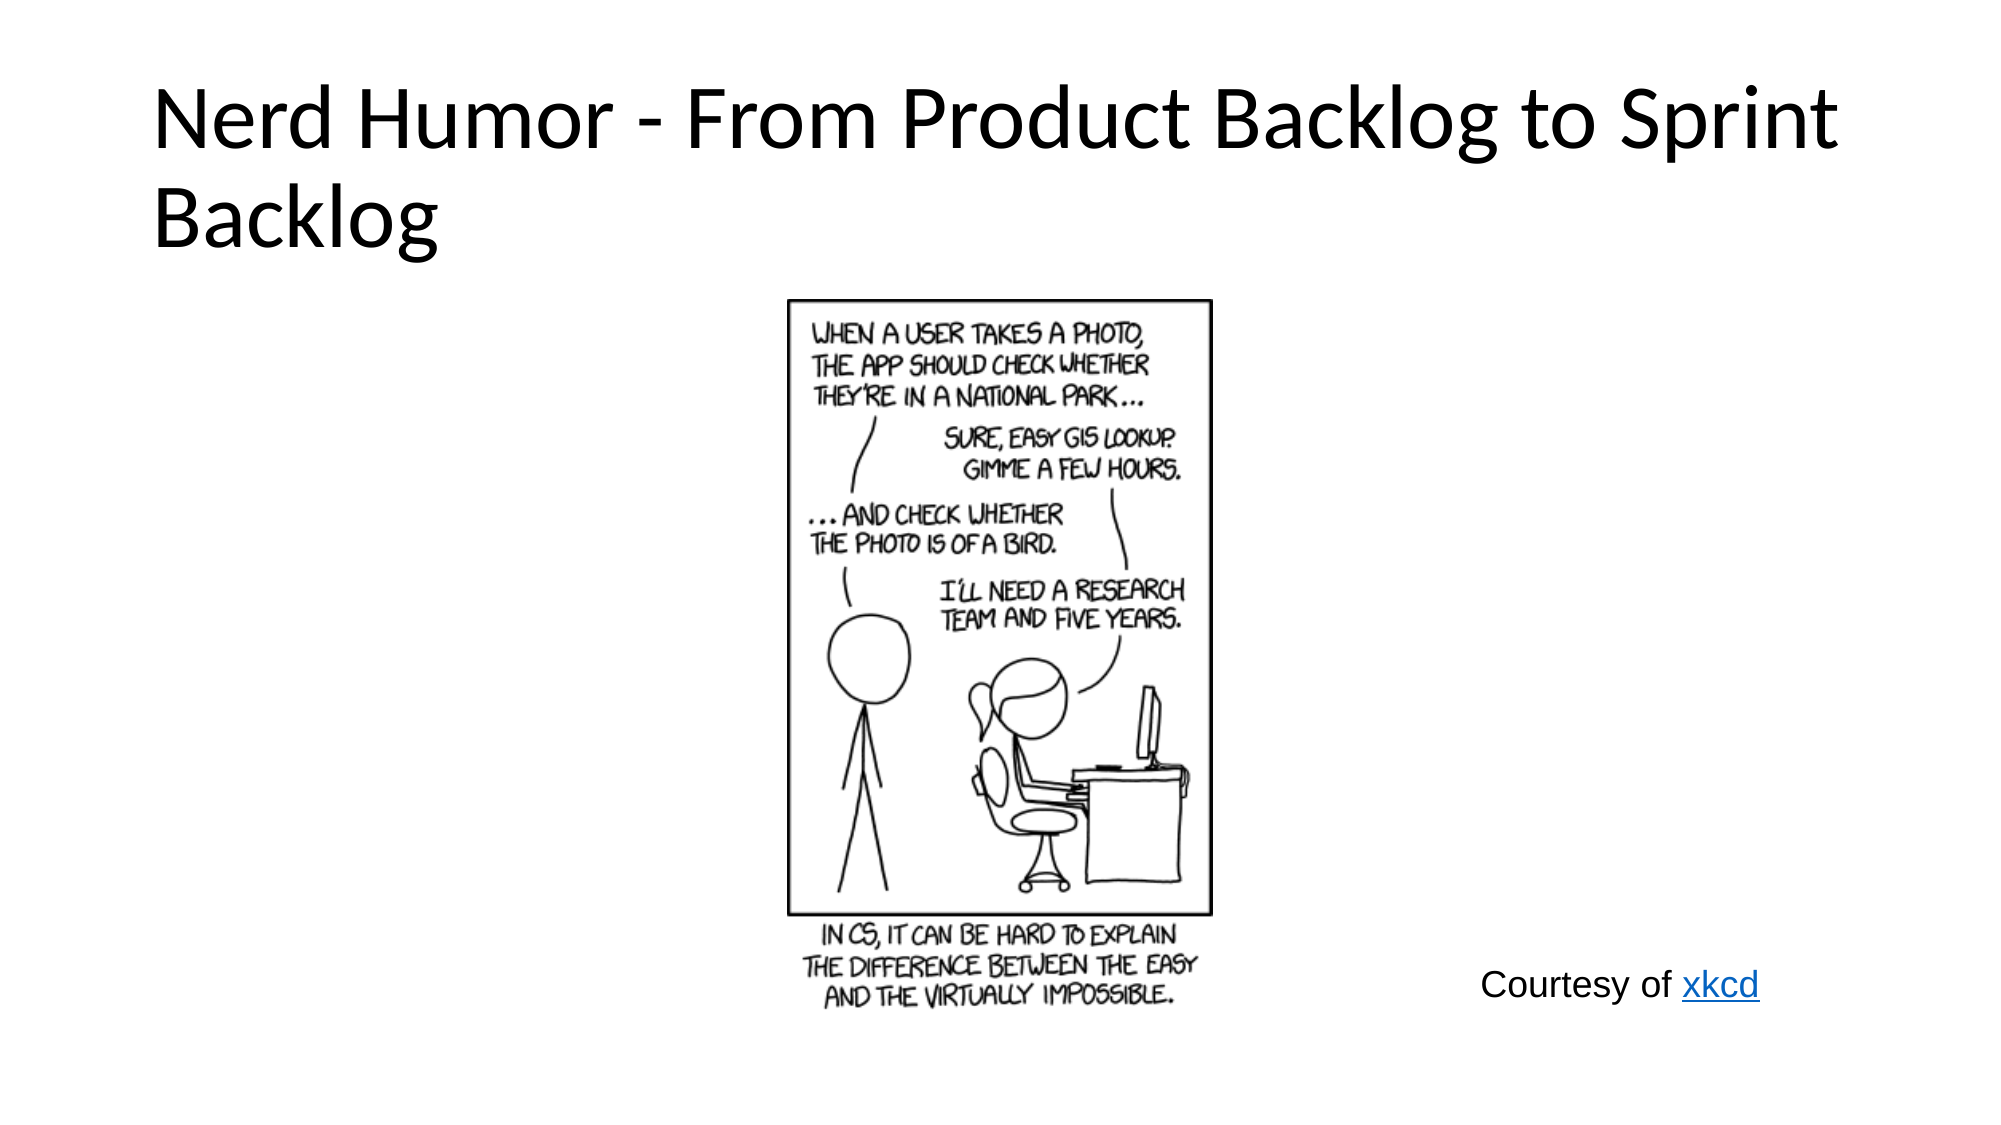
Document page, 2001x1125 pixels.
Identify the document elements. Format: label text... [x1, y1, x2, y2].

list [786, 299, 1213, 1014]
title Nerd Humor - From Product Backlog to Sprint Backlog [137, 59, 1863, 278]
text_box Courtesy of xkcd [1465, 952, 1778, 1014]
